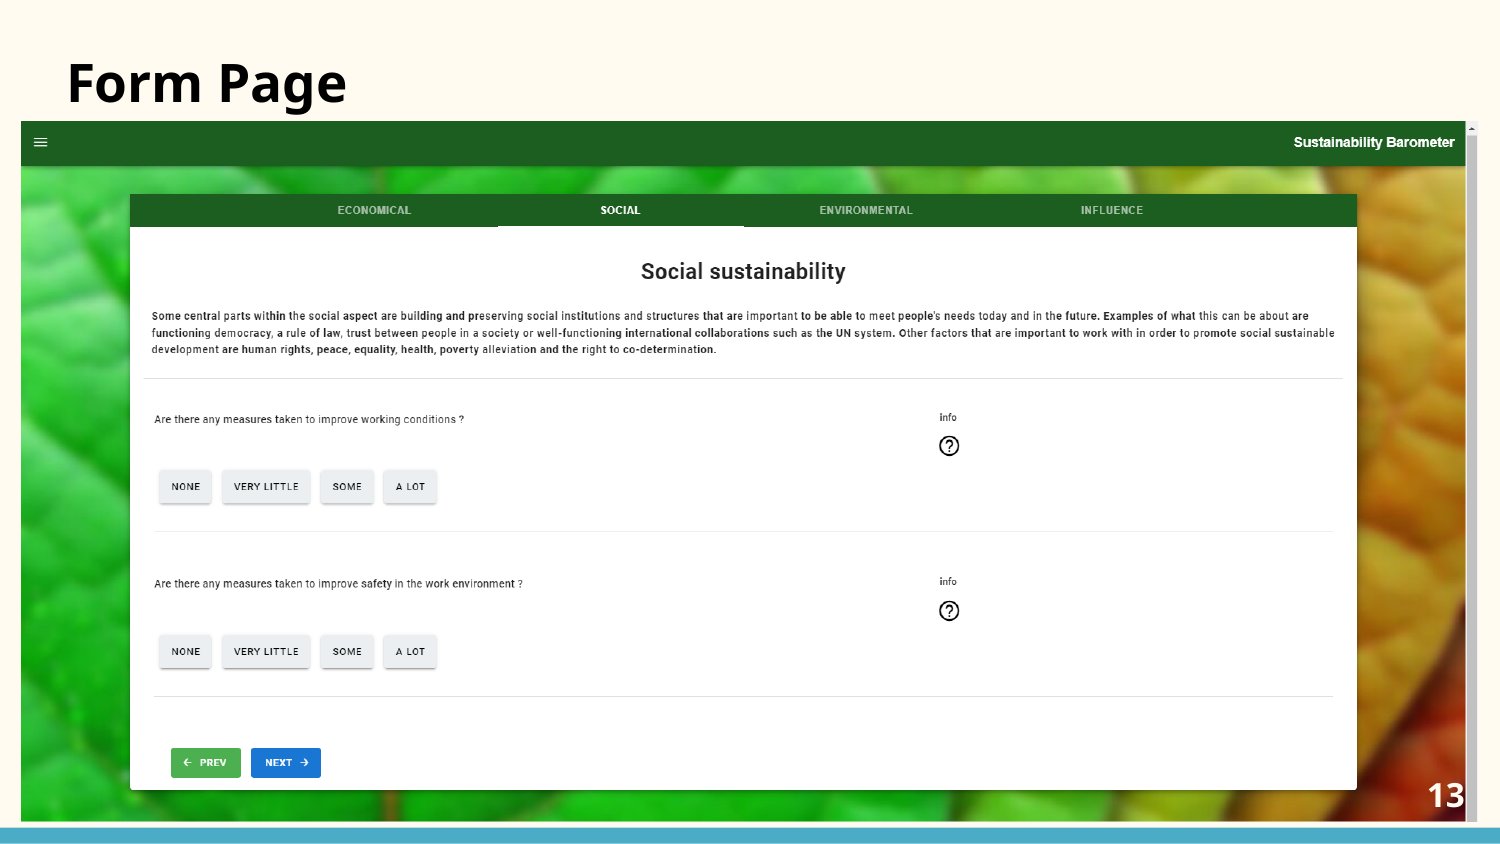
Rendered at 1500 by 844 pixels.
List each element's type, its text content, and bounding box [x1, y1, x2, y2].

picture [21, 121, 1478, 822]
title Form Page [51, 34, 1449, 119]
